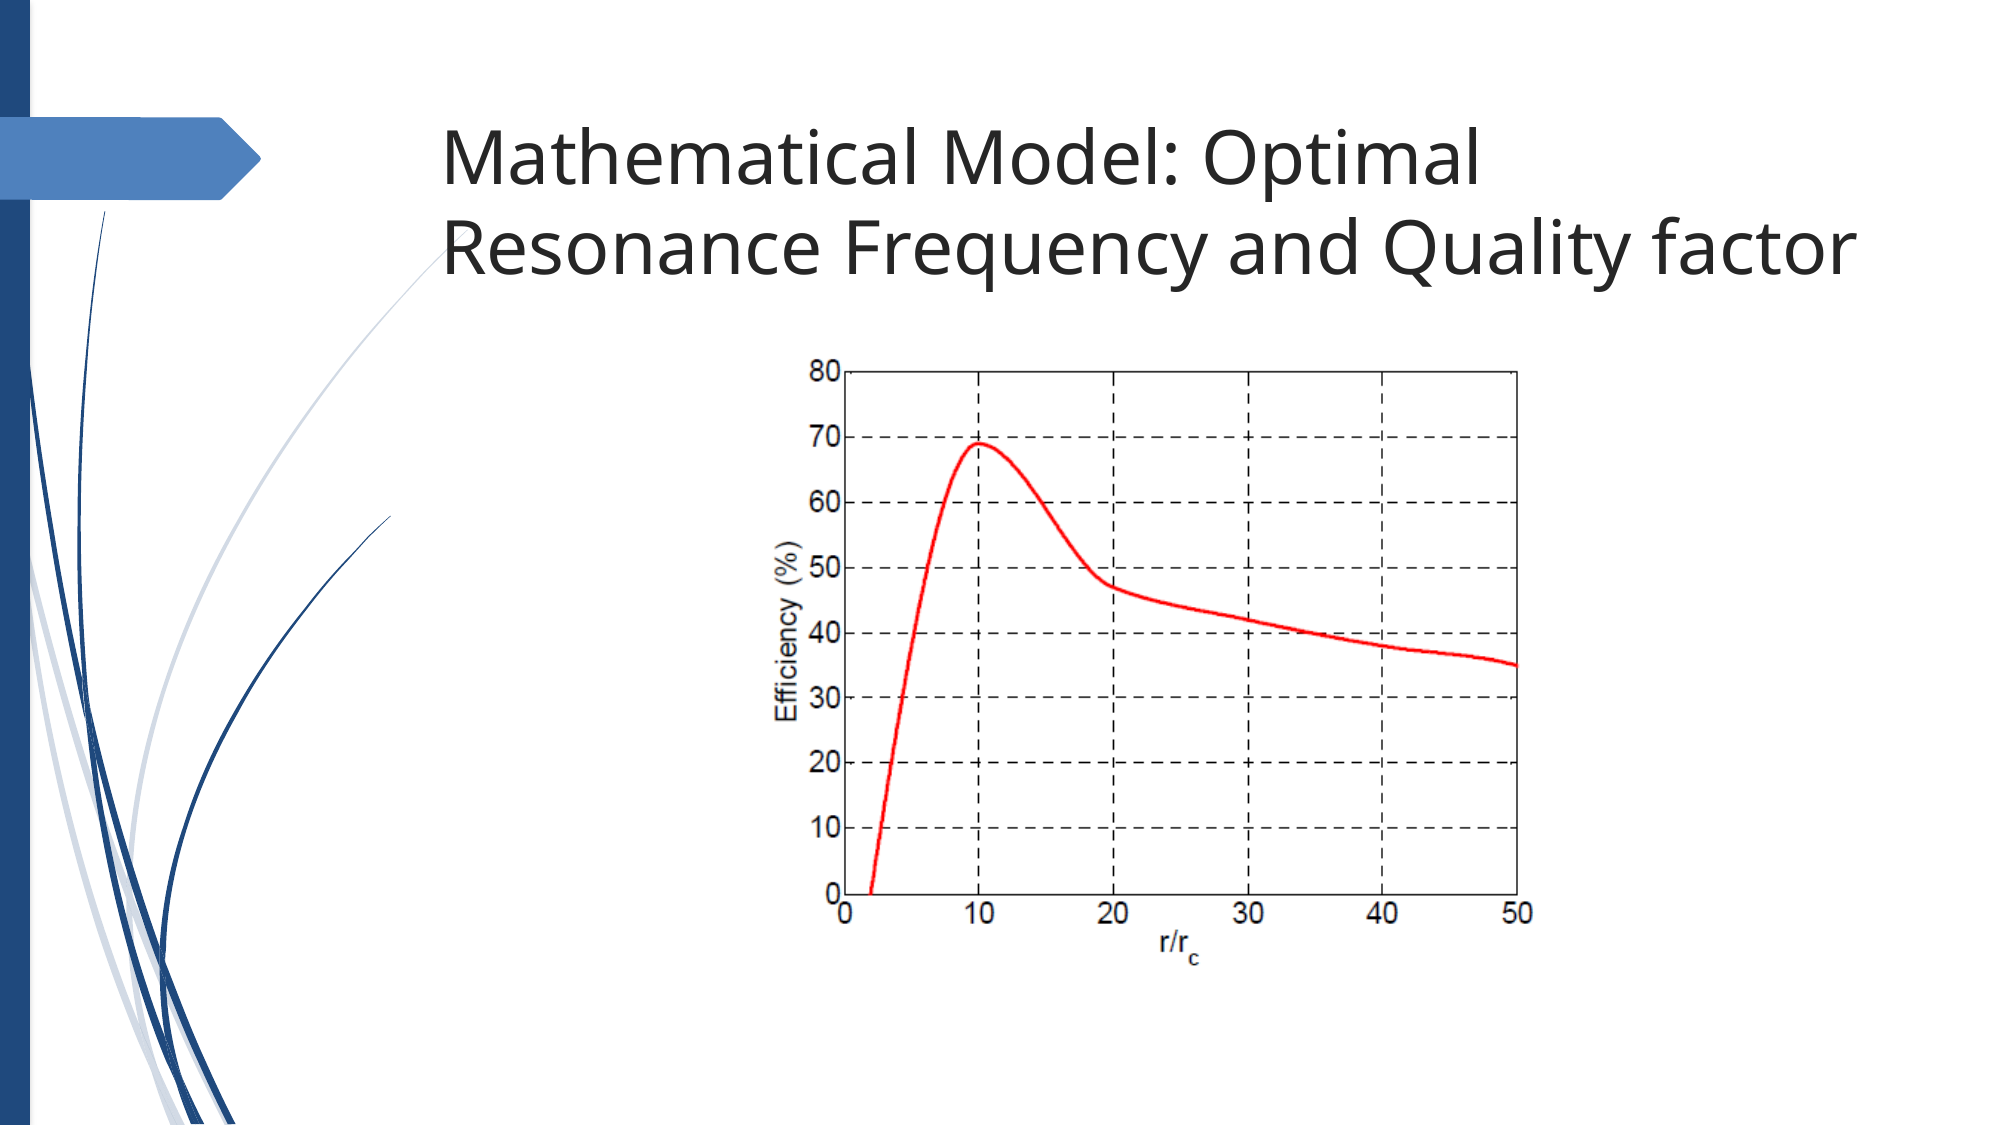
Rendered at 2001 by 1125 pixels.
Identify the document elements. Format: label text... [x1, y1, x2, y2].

picture [750, 349, 1561, 970]
text_box Mathematical Model: Optimal Resonance Frequency and Quality factor [425, 102, 1888, 313]
